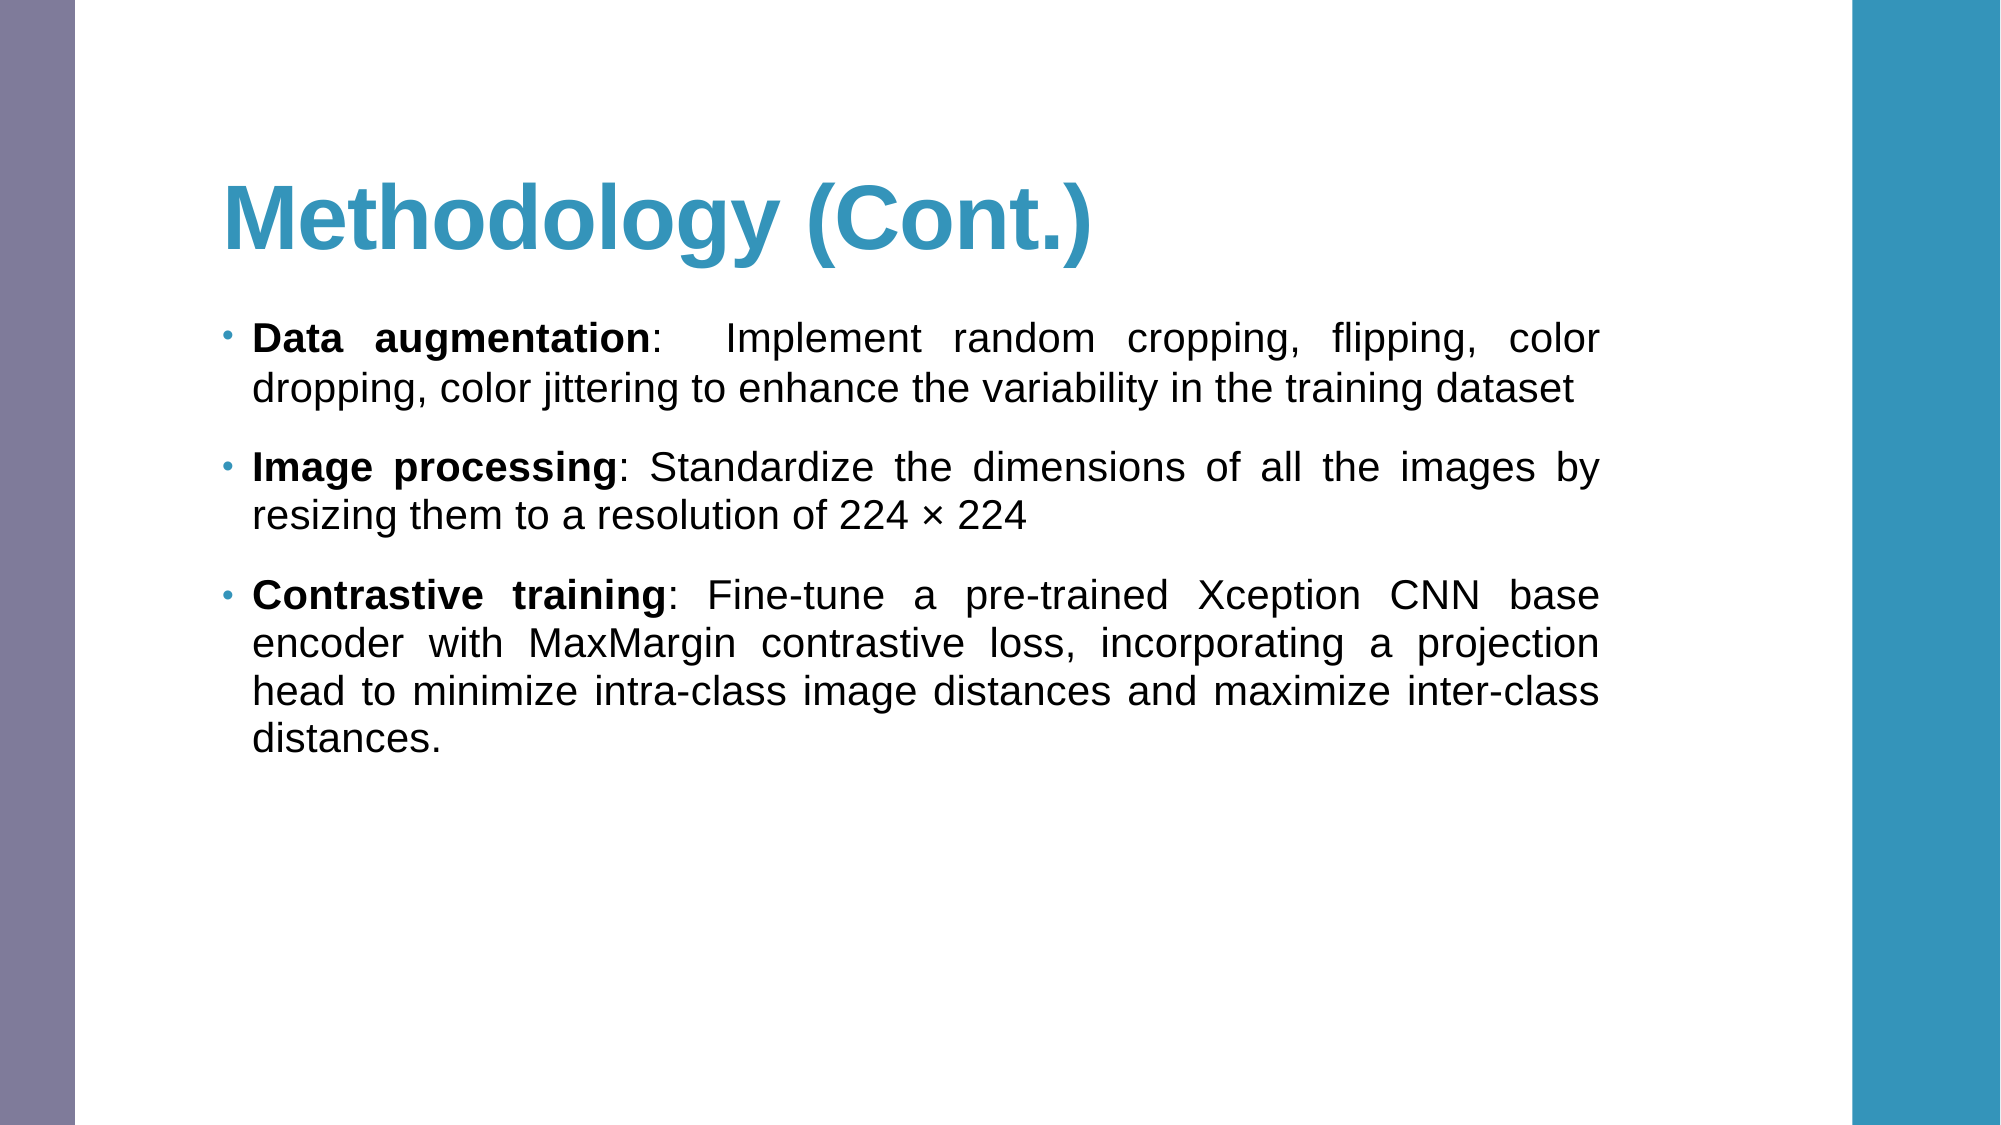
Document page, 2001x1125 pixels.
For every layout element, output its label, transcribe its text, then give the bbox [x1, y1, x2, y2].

title Methodology (Cont.) [206, 48, 1797, 278]
list Data augmentation: Implement random cropping, flipping, color dropping, color jittering to enhance the variability in the training dataset Image processing: Standardize the dimensions of all the images by resizing them to a resolution of 224 × 224 Contrastive training: Fine-tune a pre-trained Xception CNN base encoder with MaxMargin contrastive loss, incorporating a projection head to minimize intra-class image distances and maximize inter-class distances. [206, 302, 1617, 1017]
